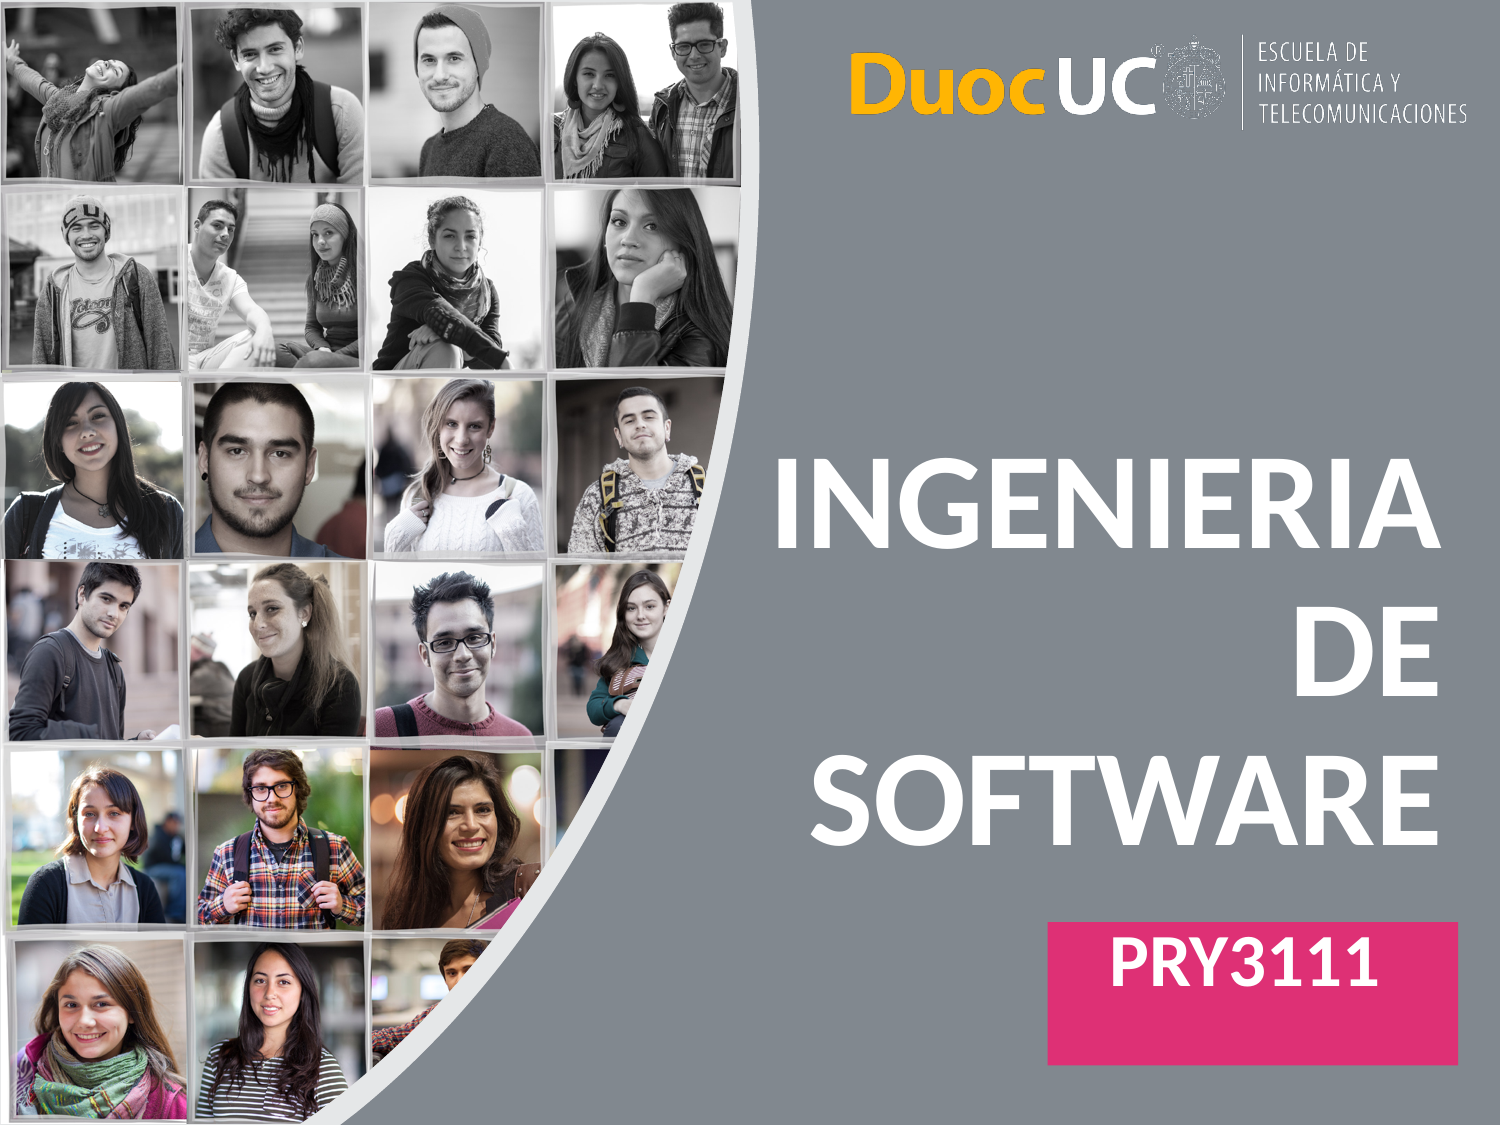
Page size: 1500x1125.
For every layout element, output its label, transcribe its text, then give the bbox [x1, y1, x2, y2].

picture [851, 34, 1467, 131]
subtitle PRY3111 [1047, 922, 1459, 1066]
picture [0, 1, 742, 1124]
title INGENIERIA DE SOFTWARE [655, 408, 1459, 883]
